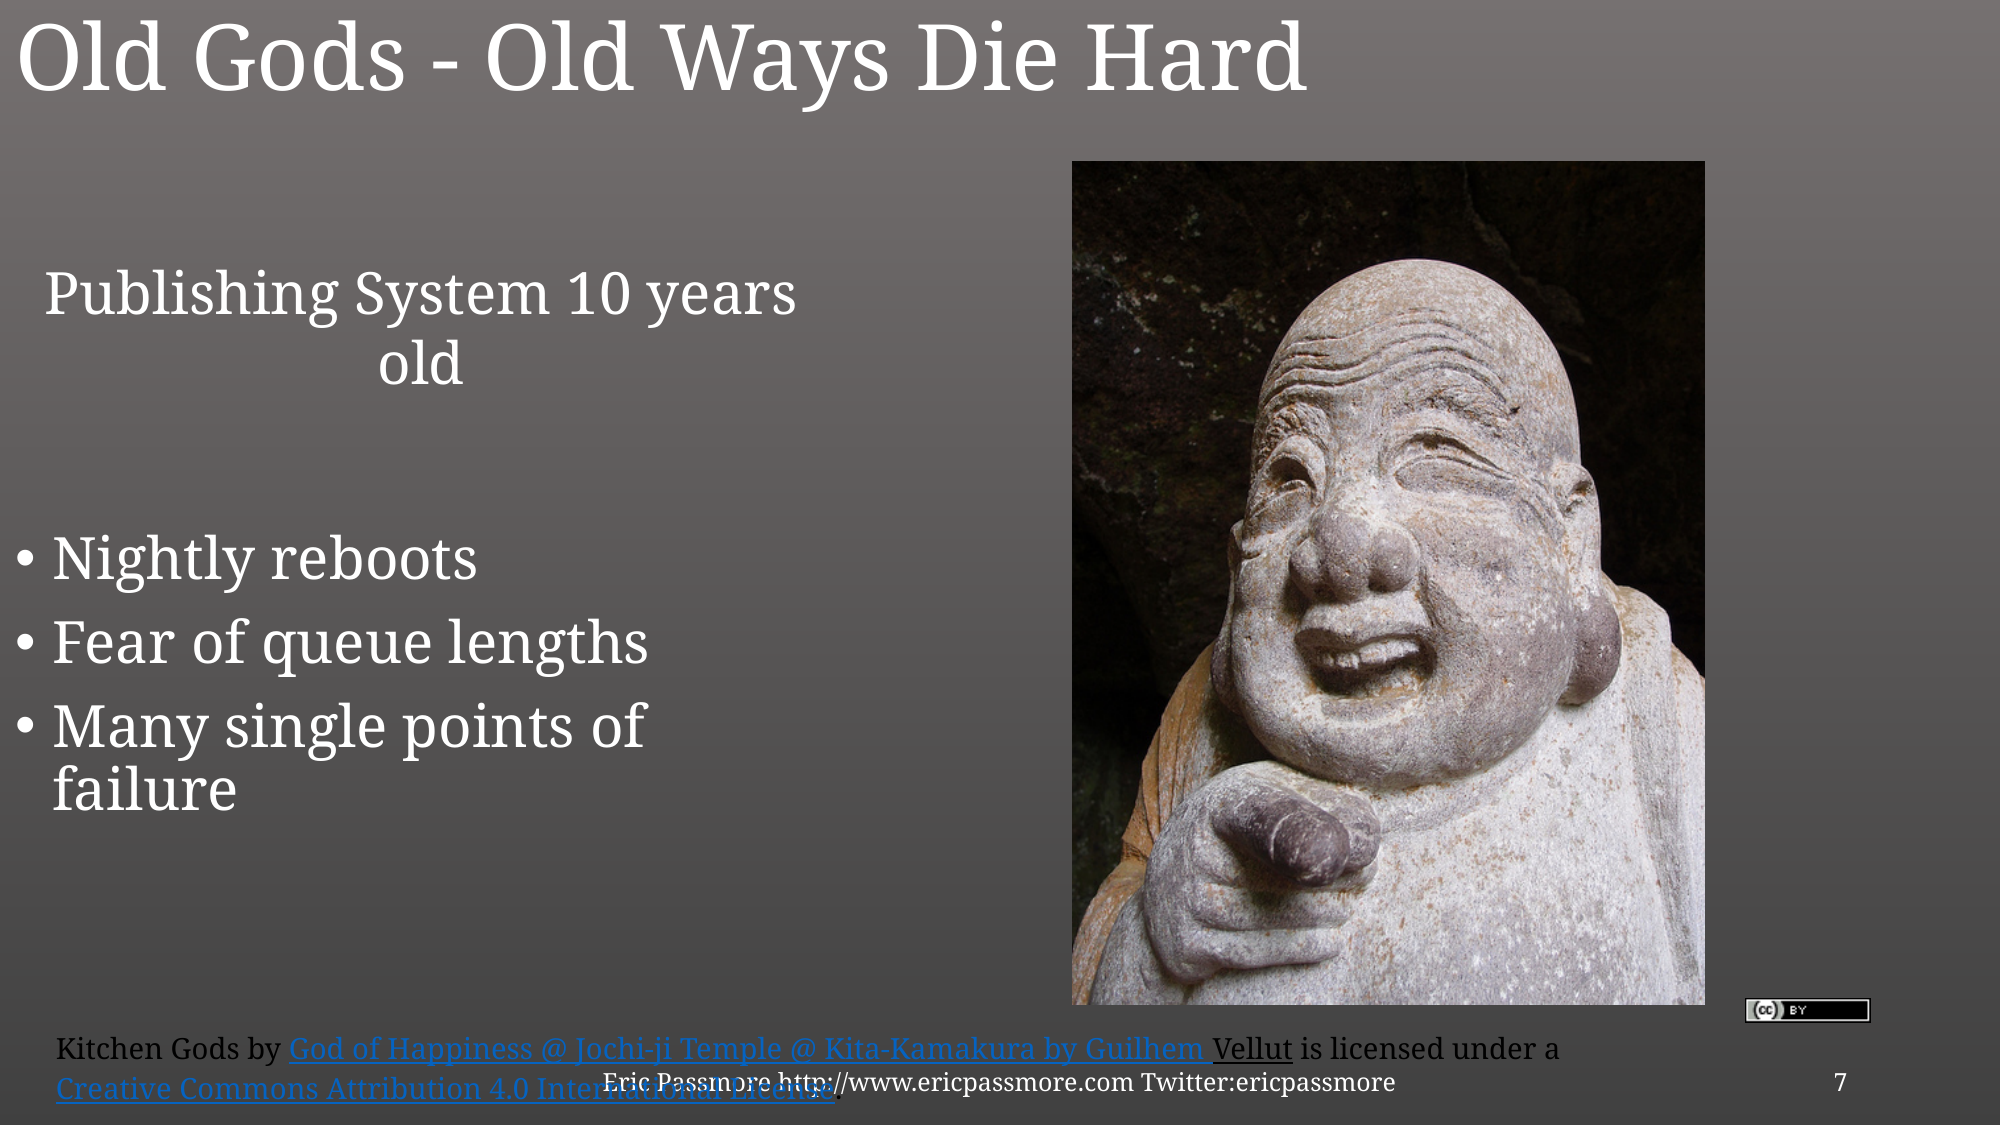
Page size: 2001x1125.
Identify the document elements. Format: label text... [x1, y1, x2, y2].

text_box Publishing System 10 years old [0, 248, 843, 404]
footer Eric Passmore http://www.ericpassmore.com Twitter:ericpassmore [587, 1063, 1412, 1103]
picture [1745, 998, 1871, 1023]
picture [1072, 161, 1705, 1005]
slide_number 7 [1412, 1063, 1863, 1103]
title Old Gods - Old Ways Die Hard [0, 3, 2000, 119]
list Nightly reboots Fear of queue lengths Many single points of failure [0, 521, 843, 783]
text_box Kitchen Gods by God of Happiness @ Jochi-ji Temple @ Kita-Kamakura by Guilhem Vellut is licensed under a Creative Commons Attribution 4.0 International License. [40, 1023, 2000, 1118]
